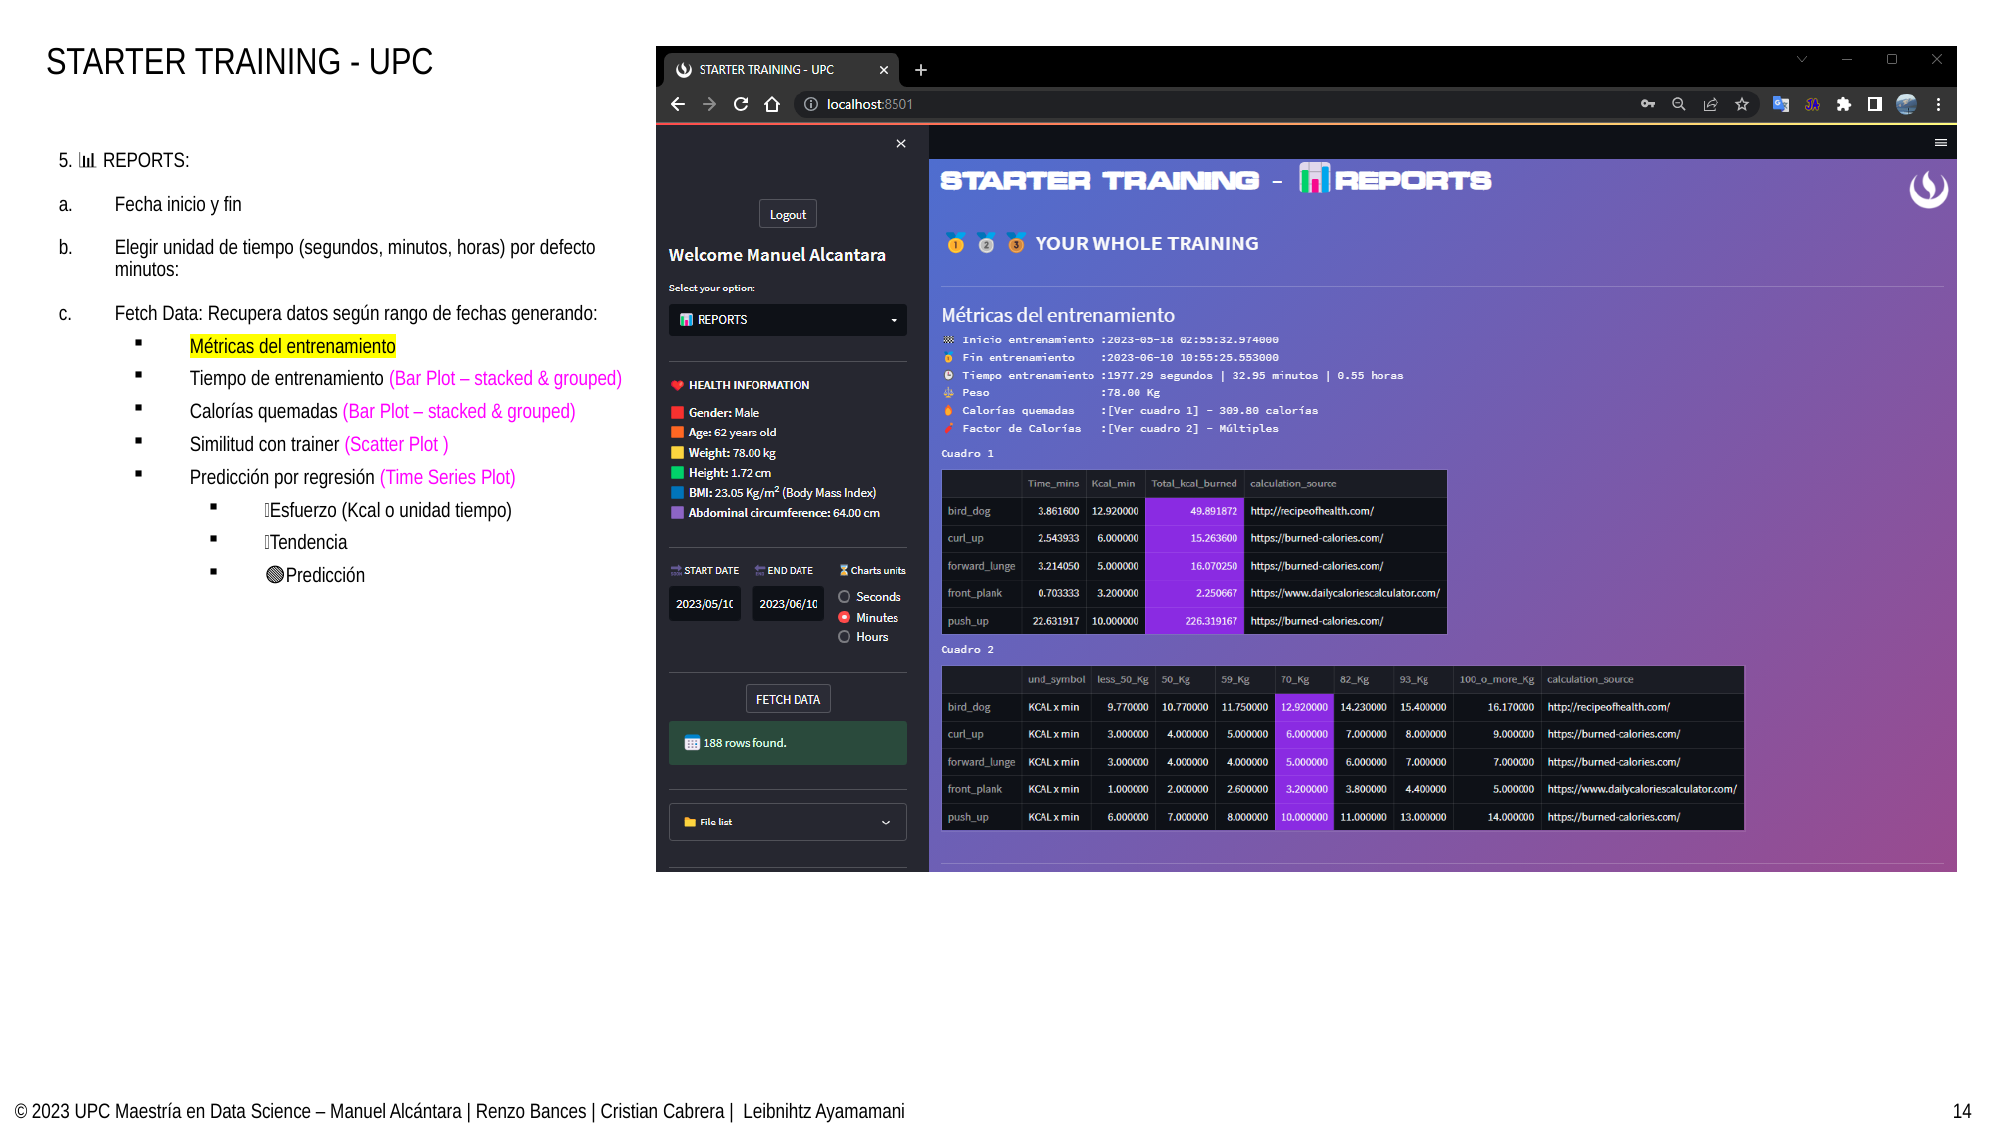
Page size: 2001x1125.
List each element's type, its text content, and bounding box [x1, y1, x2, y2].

title STARTER TRAINING - UPC [31, 34, 453, 94]
slide_number 14 [1536, 1090, 1987, 1125]
text_box 5. 📊 REPORTS: Fecha inicio y fin Elegir unidad de tiempo (segundos, minutos, horas) por defecto minutos: Fetch Data: Recupera datos según rango de fechas generando: Métricas del entrenamiento Tiempo de entrenamiento (Bar Plot – stacked & grouped) Calorías quemadas (Bar Plot – stacked & grouped) Similitud con trainer (Scatter Plot ) Predicción por regresión (Time Series Plot) 🔵Esfuerzo (Kcal o unidad tiempo) 🔴Tendencia 🟢Predicción [43, 142, 640, 334]
picture [656, 46, 1957, 872]
footer © 2023 UPC Maestría en Data Science – Manuel Alcántara | Renzo Bances | Cristian Cabrera | Leibnihtz Ayamamani [0, 1090, 983, 1125]
